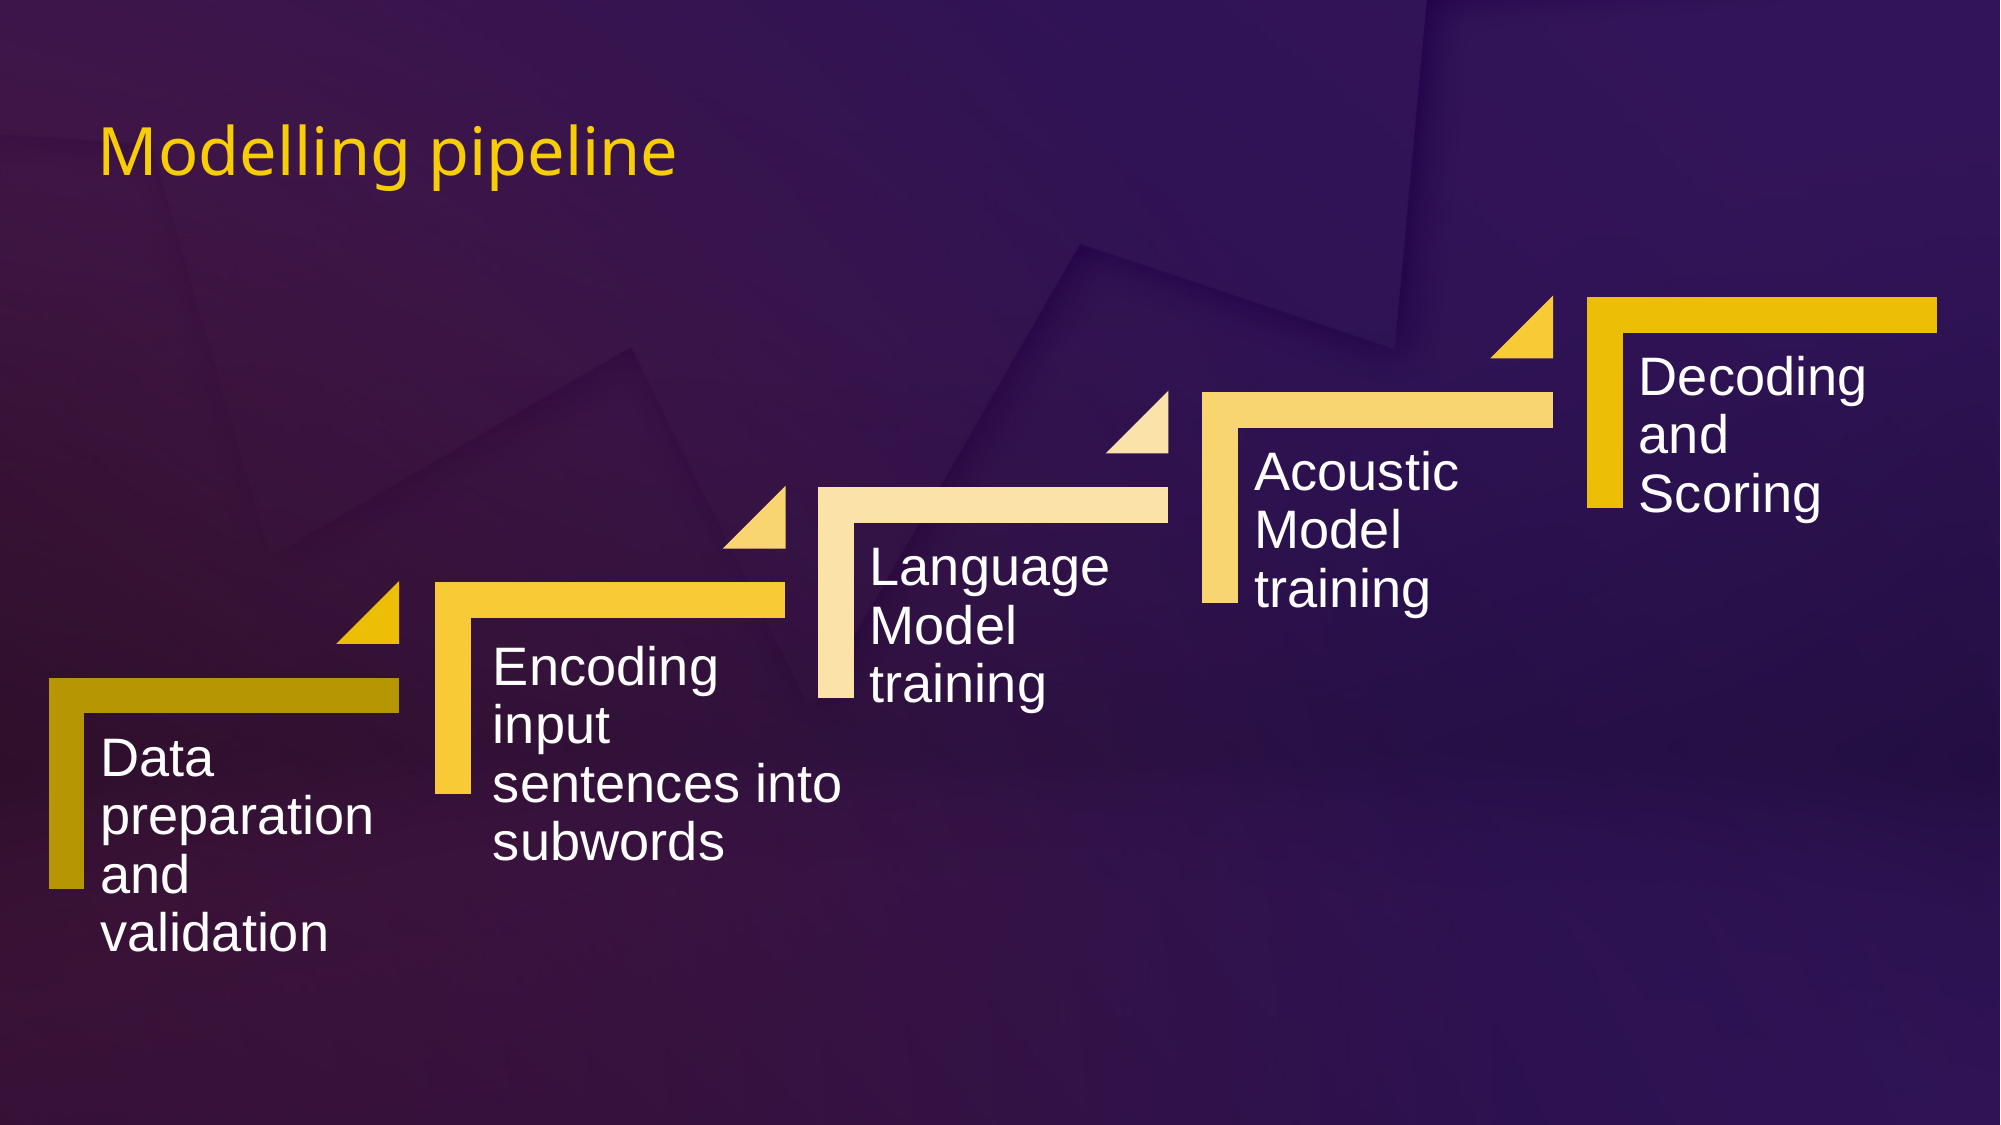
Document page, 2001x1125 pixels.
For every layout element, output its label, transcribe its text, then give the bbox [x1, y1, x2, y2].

picture [0, 0, 2000, 1125]
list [49, 224, 1938, 1063]
title Modelling pipeline [82, 62, 1825, 198]
